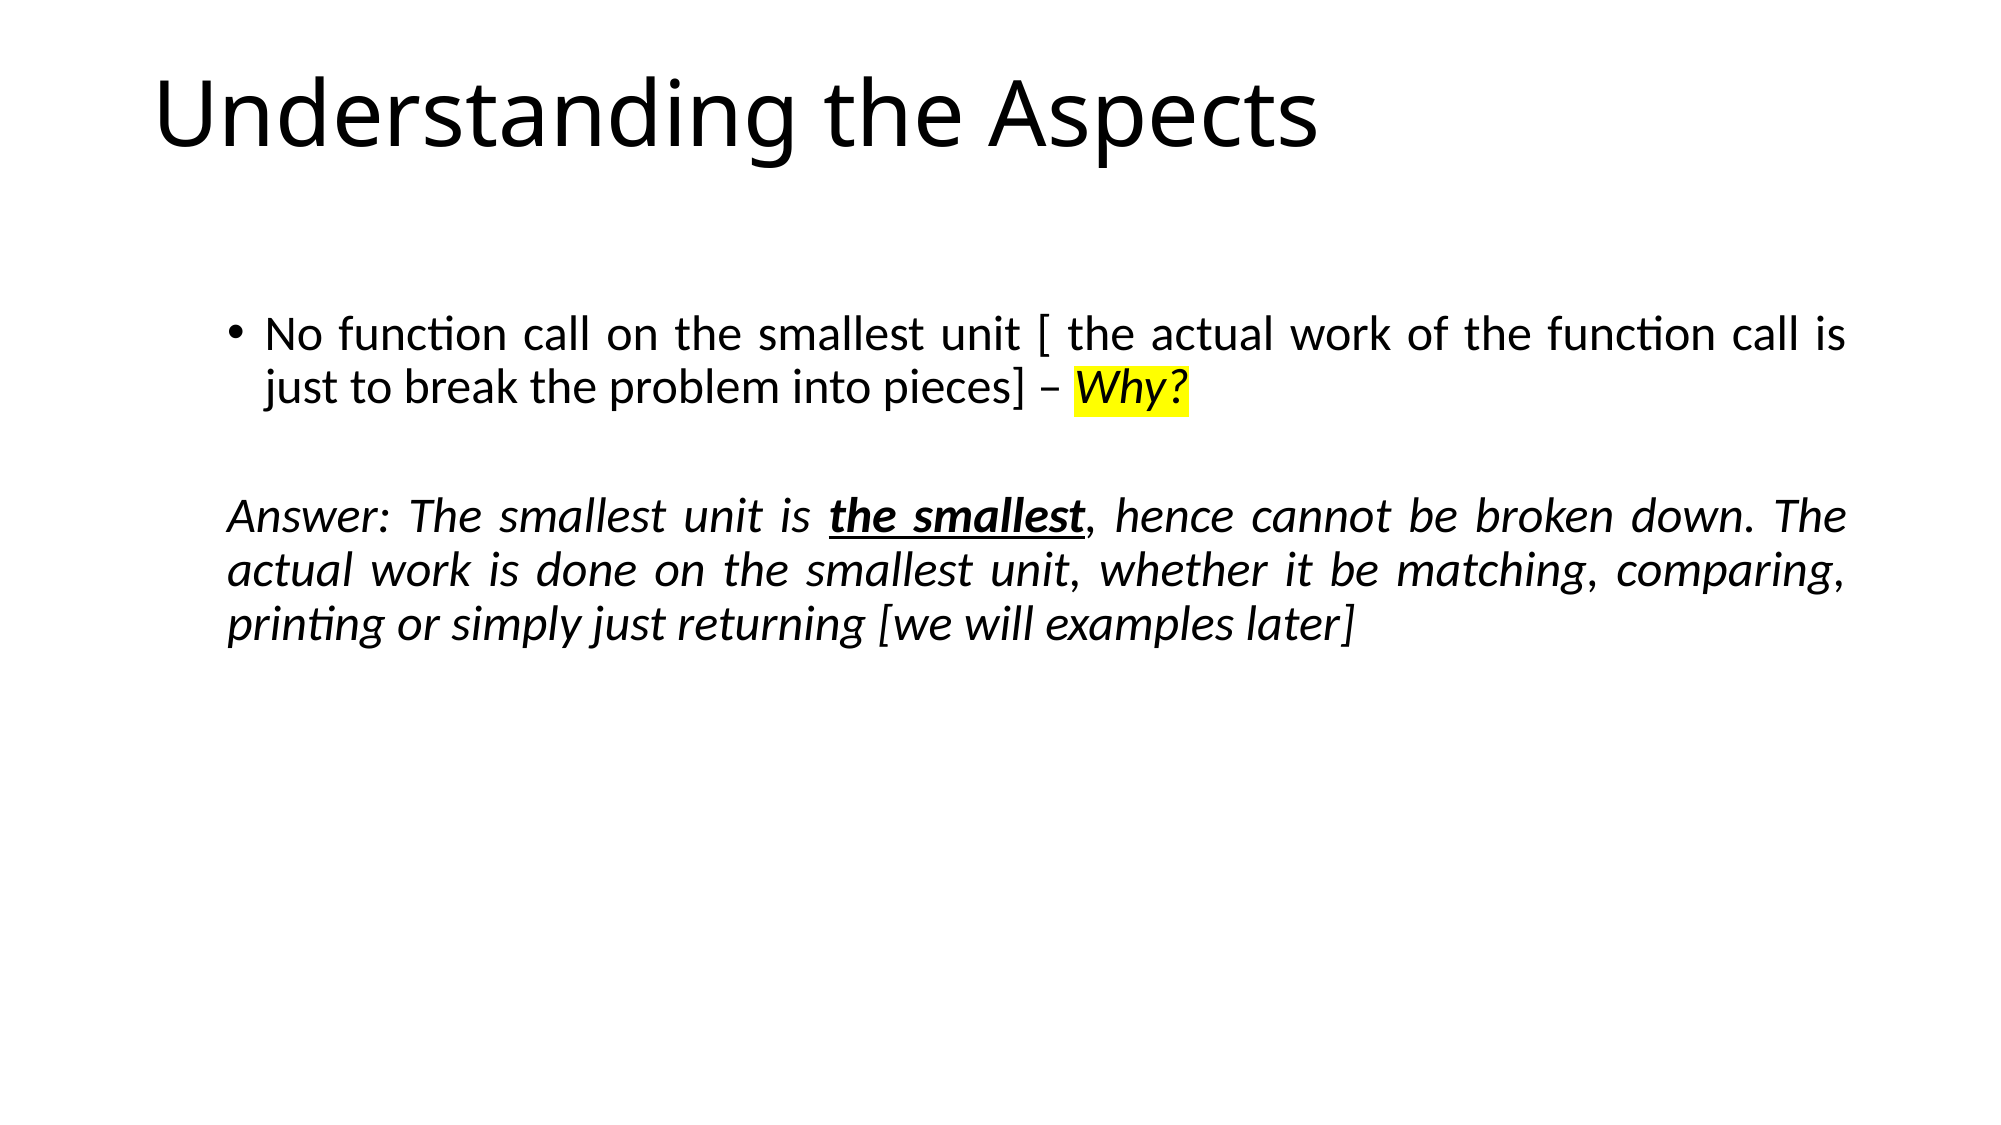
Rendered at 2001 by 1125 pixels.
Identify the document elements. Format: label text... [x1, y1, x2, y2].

text_box No function call on the smallest unit [ the actual work of the function call is just to break the problem into pieces] – Why? Answer: The smallest unit is the smallest, hence cannot be broken down. The actual work is done on the smallest unit, whether it be matching, comparing, printing or simply just returning [we will examples later] [137, 299, 1863, 884]
text_box Understanding the Aspects [137, 59, 1863, 278]
